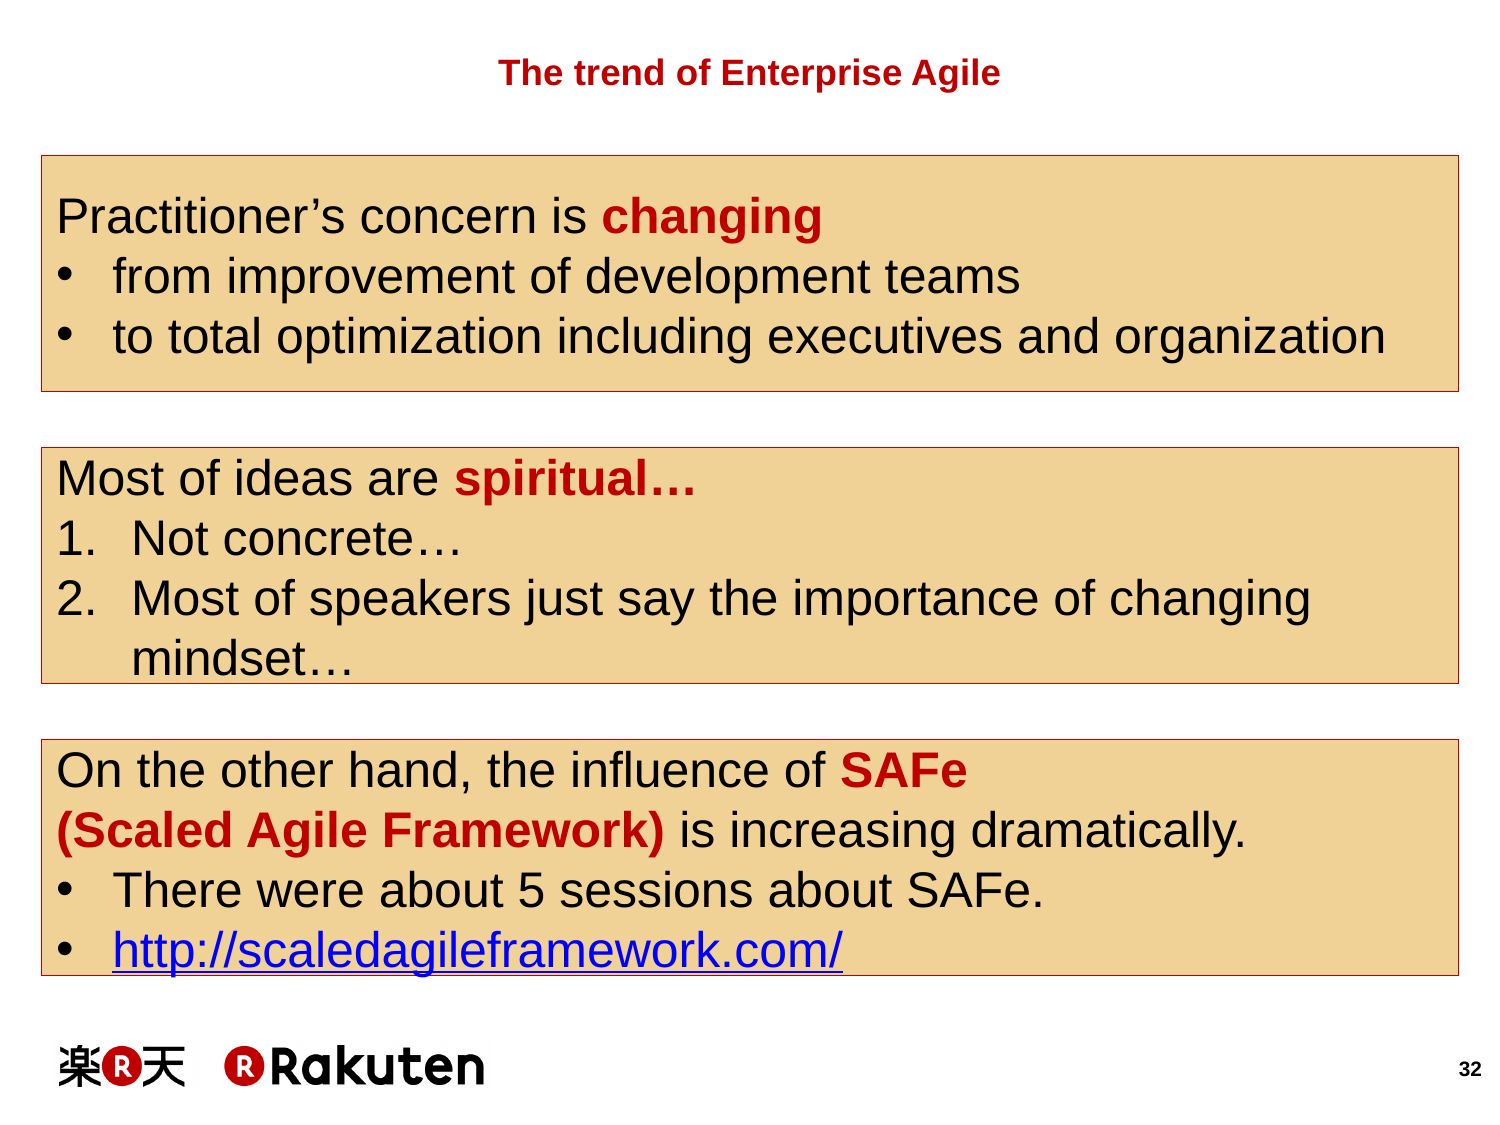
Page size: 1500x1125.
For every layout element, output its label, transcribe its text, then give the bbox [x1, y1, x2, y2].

text_box Most of ideas are spiritual… Not concrete… Most of speakers just say the importance of changing mindset… [41, 447, 1459, 684]
picture [53, 1039, 491, 1093]
text_box Practitioner’s concern is changing from improvement of development teams to total optimization including executives and organization [41, 155, 1459, 392]
title The trend of Enterprise Agile [59, 41, 1441, 101]
text_box On the other hand, the influence of SAFe (Scaled Agile Framework) is increasing dramatically. There were about 5 sessions about SAFe. http://scaledagileframework.com/ [41, 739, 1459, 976]
